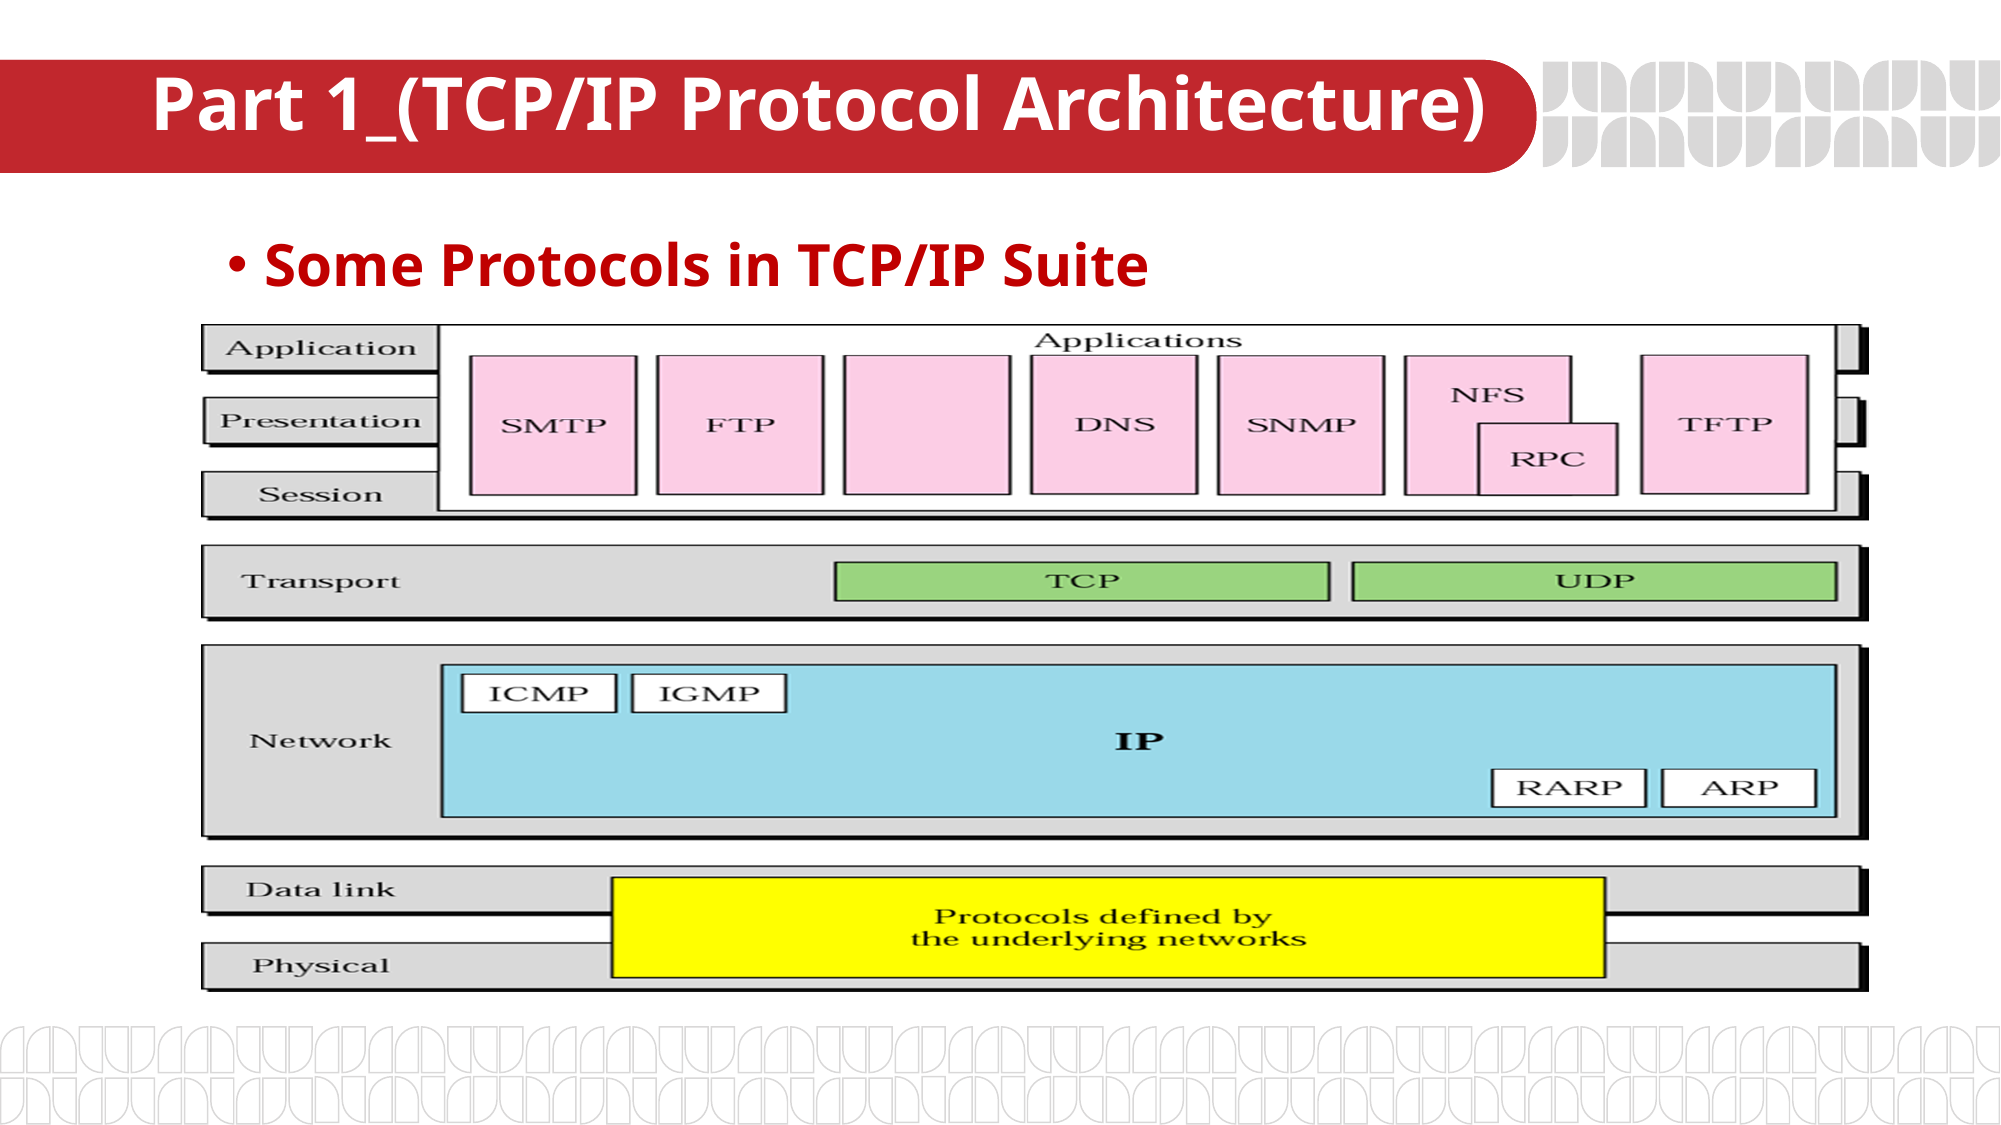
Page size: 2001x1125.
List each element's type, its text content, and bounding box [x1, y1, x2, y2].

picture [201, 324, 1869, 992]
list Some Protocols in TCP/IP Suite [137, 228, 1761, 1014]
title Part 1_(TCP/IP Protocol Architecture) [130, 59, 1507, 173]
